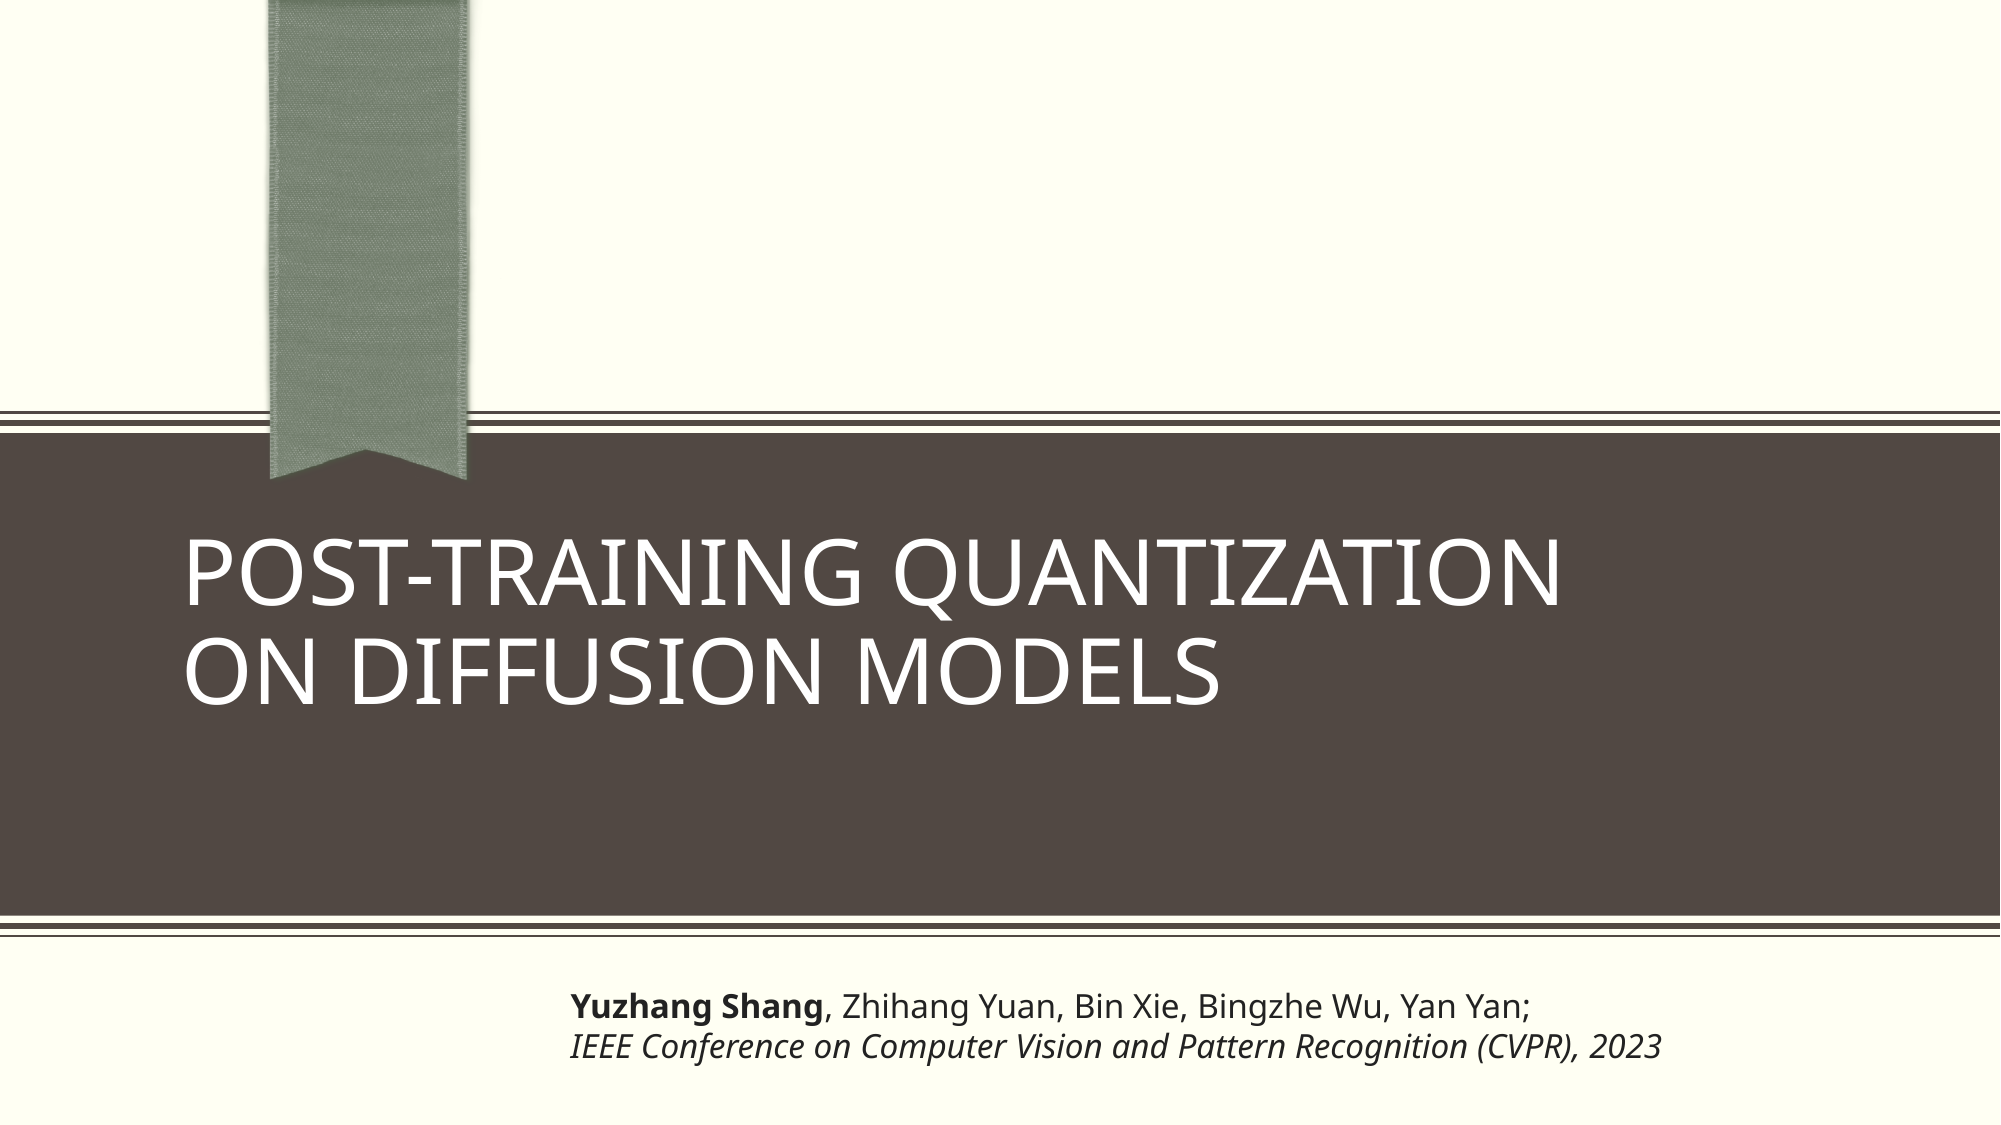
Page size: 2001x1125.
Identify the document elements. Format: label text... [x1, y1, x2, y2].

title Post-training Quantization on Diffusion Models [181, 487, 1834, 764]
text_box Yuzhang Shang, Zhihang Yuan, Bin Xie, Bingzhe Wu, Yan Yan; IEEE Conference on Computer Vision and Pattern Recognition (CVPR), 2023 [555, 977, 2000, 1073]
